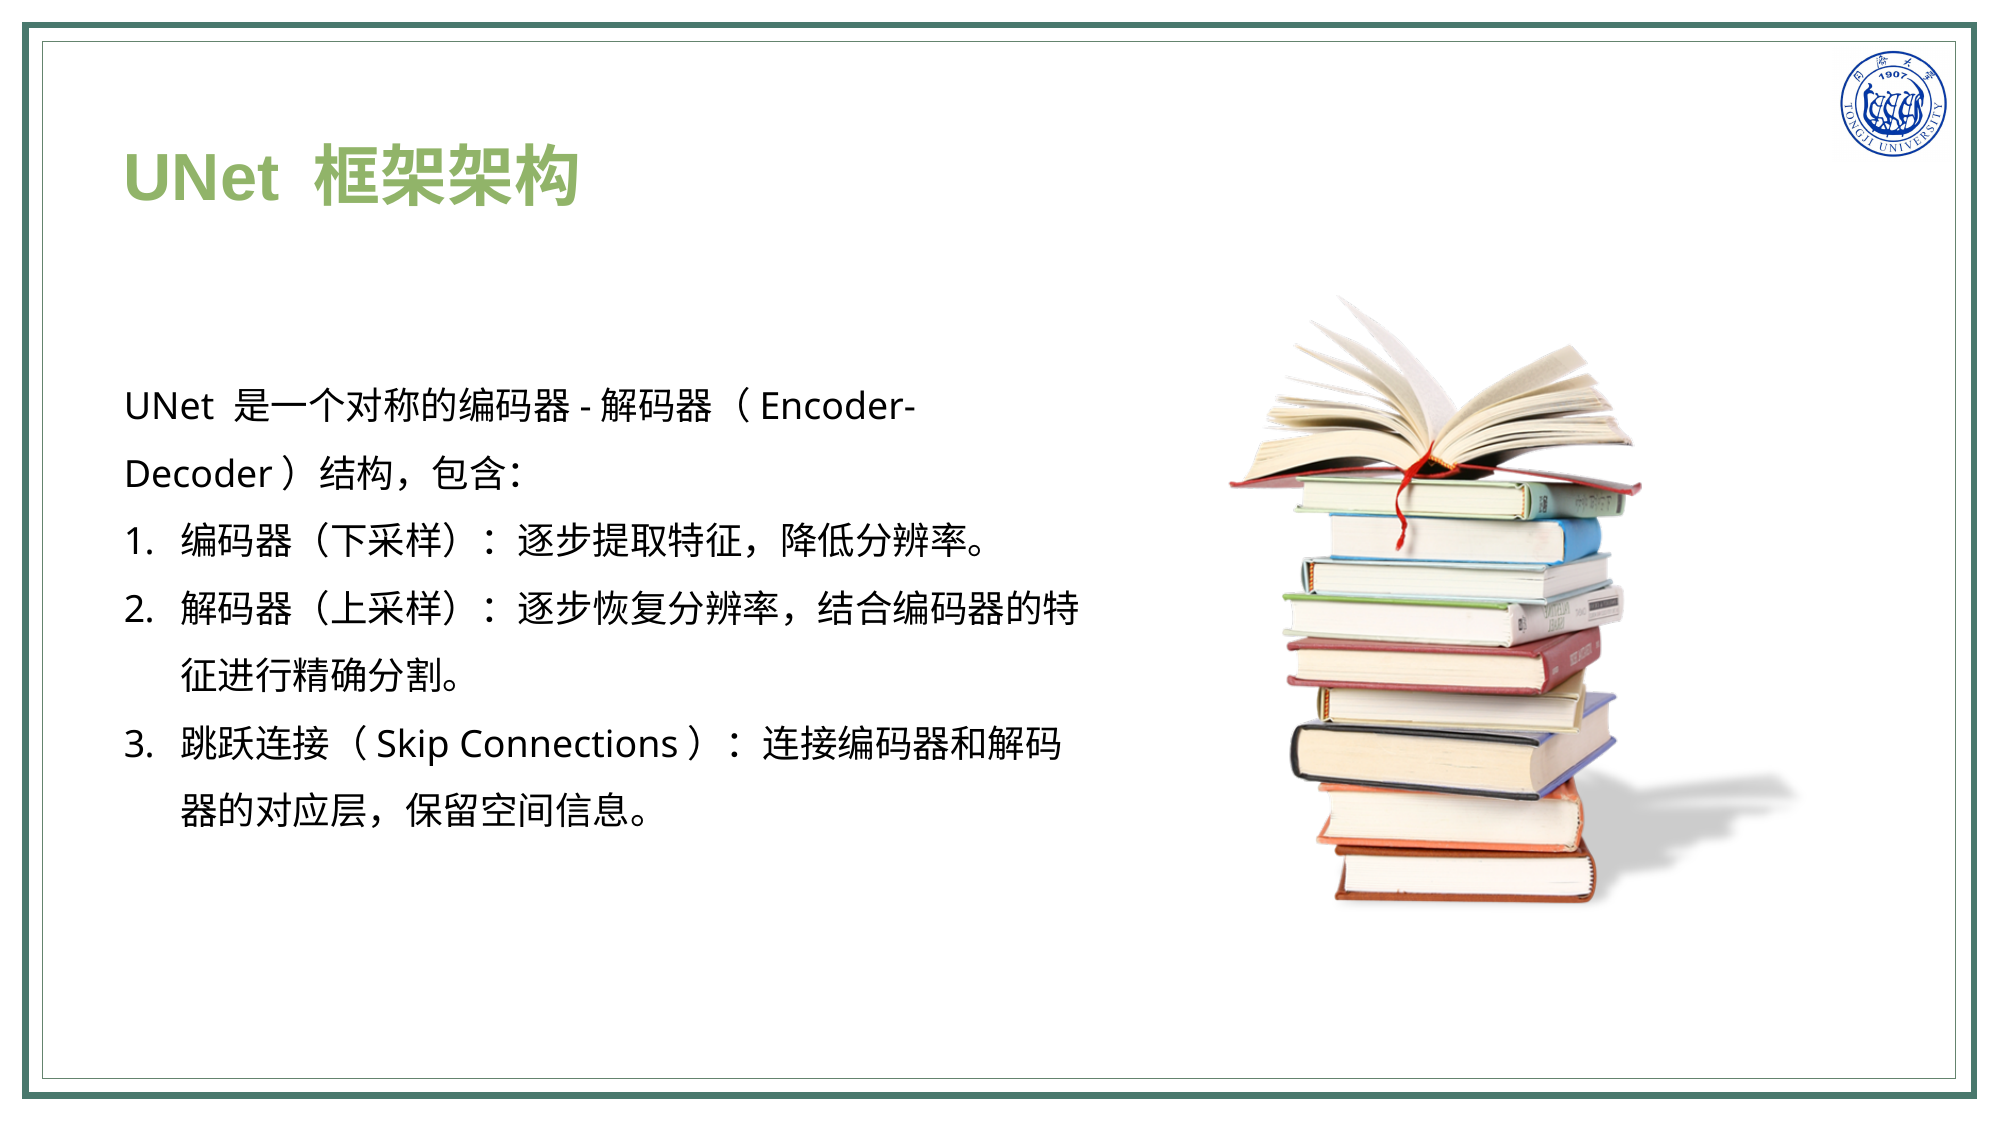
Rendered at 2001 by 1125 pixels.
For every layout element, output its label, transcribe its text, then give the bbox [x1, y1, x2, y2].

text_box UNet 是一个对称的编码器-解码器（Encoder-Decoder）结构，包含： 编码器（下采样）：逐步提取特征，降低分辨率。 解码器（上采样）：逐步恢复分辨率，结合编码器的特征进行精确分割。 跳跃连接（Skip Connections）：连接编码器和解码器的对应层，保留空间信息。 [123, 359, 1086, 854]
text_box UNet 框架架构 [123, 134, 636, 215]
picture [1832, 46, 1952, 162]
picture [1215, 295, 1877, 917]
text_box [25, 24, 1975, 1097]
text_box [42, 41, 1956, 1080]
